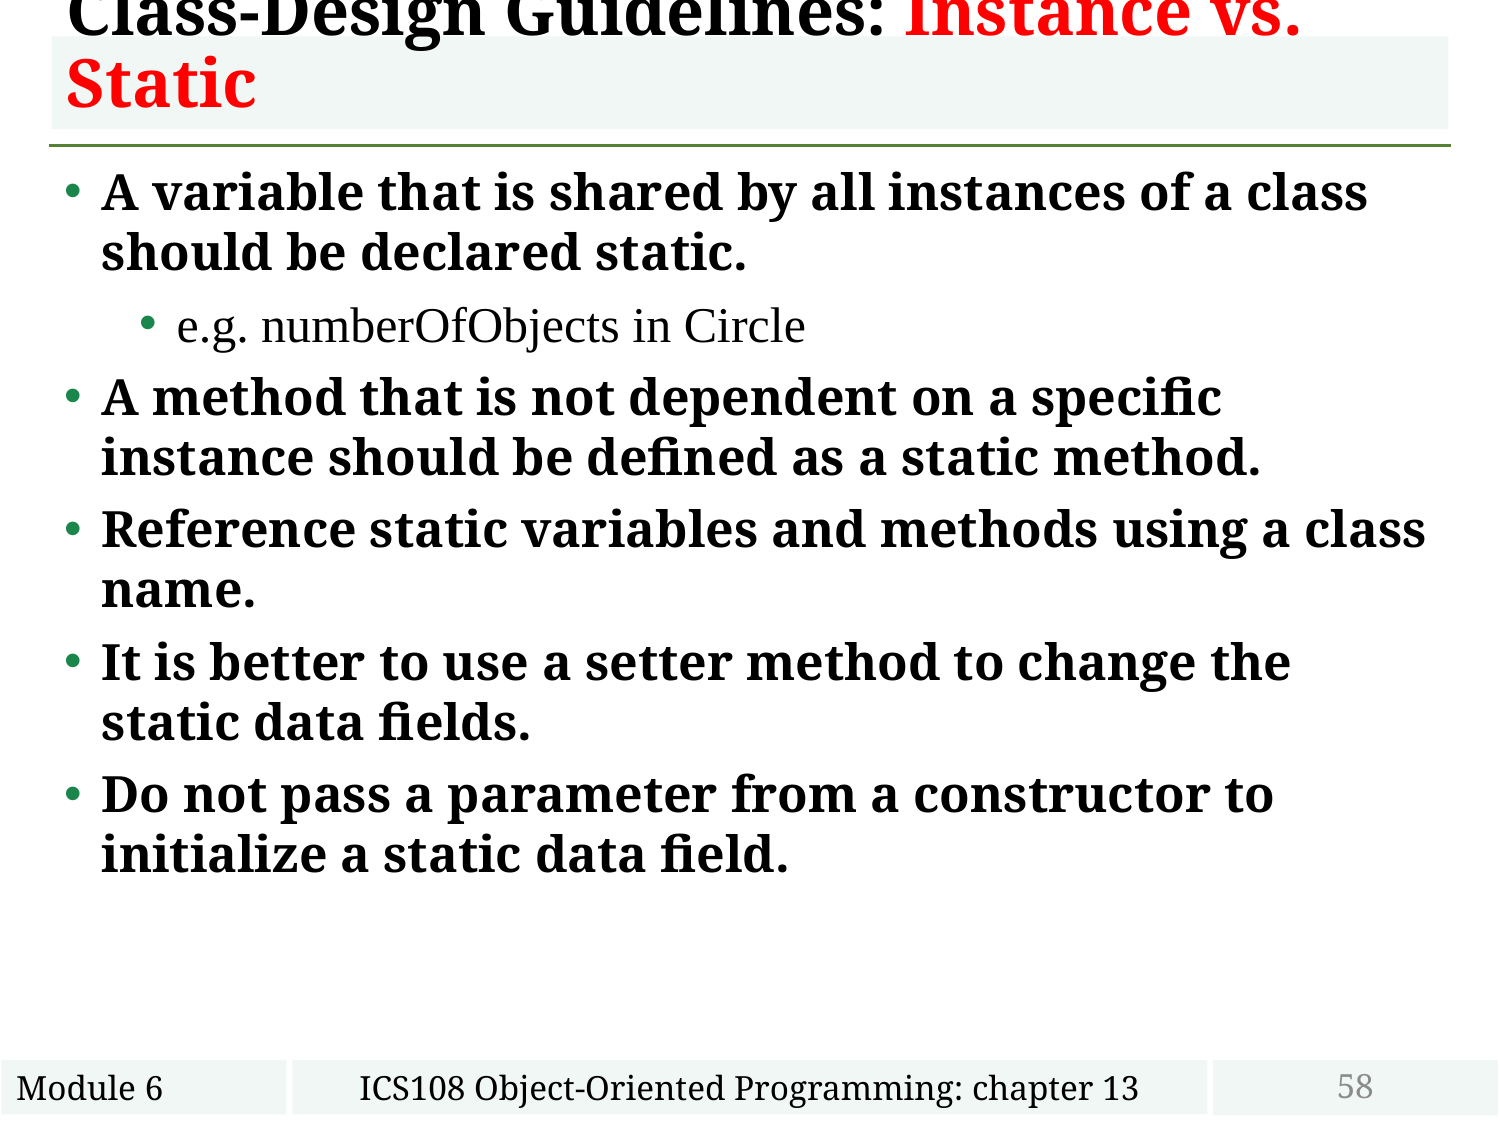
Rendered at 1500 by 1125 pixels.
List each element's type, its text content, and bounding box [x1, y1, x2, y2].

list A variable that is shared by all instances of a class should be declared static. e.g. numberOfObjects in Circle A method that is not dependent on a specific instance should be defined as a static method. Reference static variables and methods using a class name. It is better to use a setter method to change the static data fields. Do not pass a parameter from a constructor to initialize a static data field. [49, 152, 1451, 1060]
title Class-Design Guidelines: Instance vs. Static [51, 36, 1449, 130]
slide_number 58 [1212, 1059, 1498, 1116]
